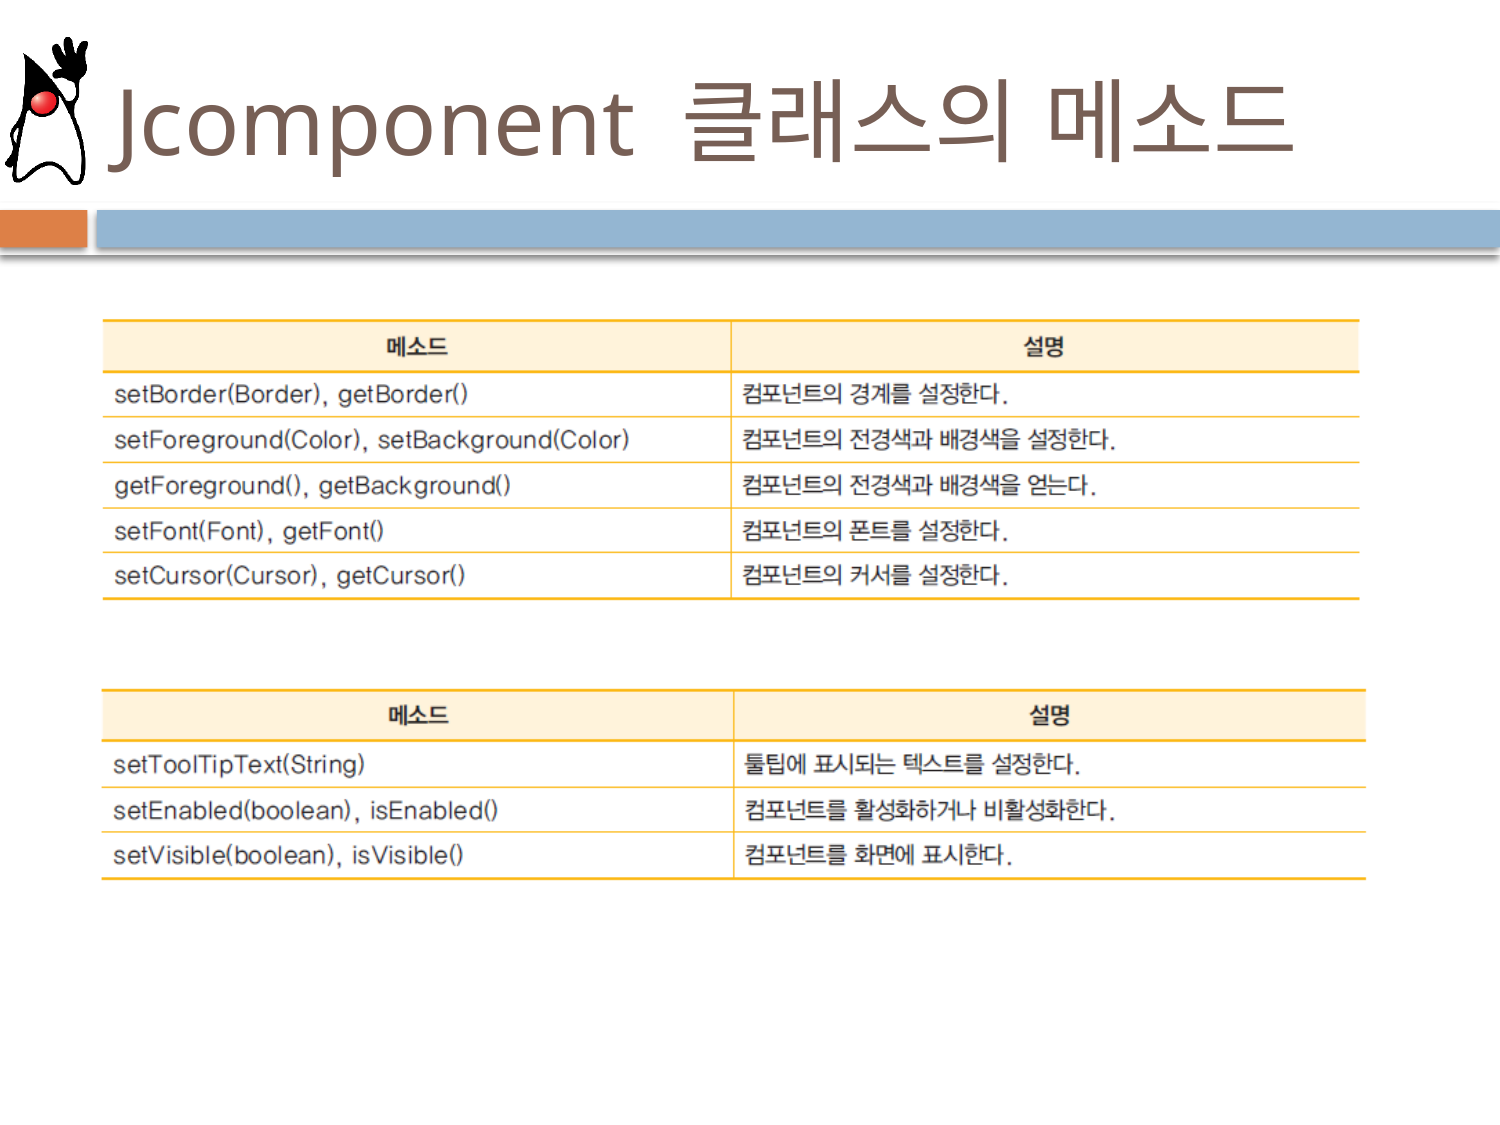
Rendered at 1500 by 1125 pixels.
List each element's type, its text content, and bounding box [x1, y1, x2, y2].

title Jcomponent 클래스의 메소드 [100, 37, 1438, 200]
picture [80, 664, 1388, 890]
picture [5, 37, 88, 185]
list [80, 300, 1419, 621]
